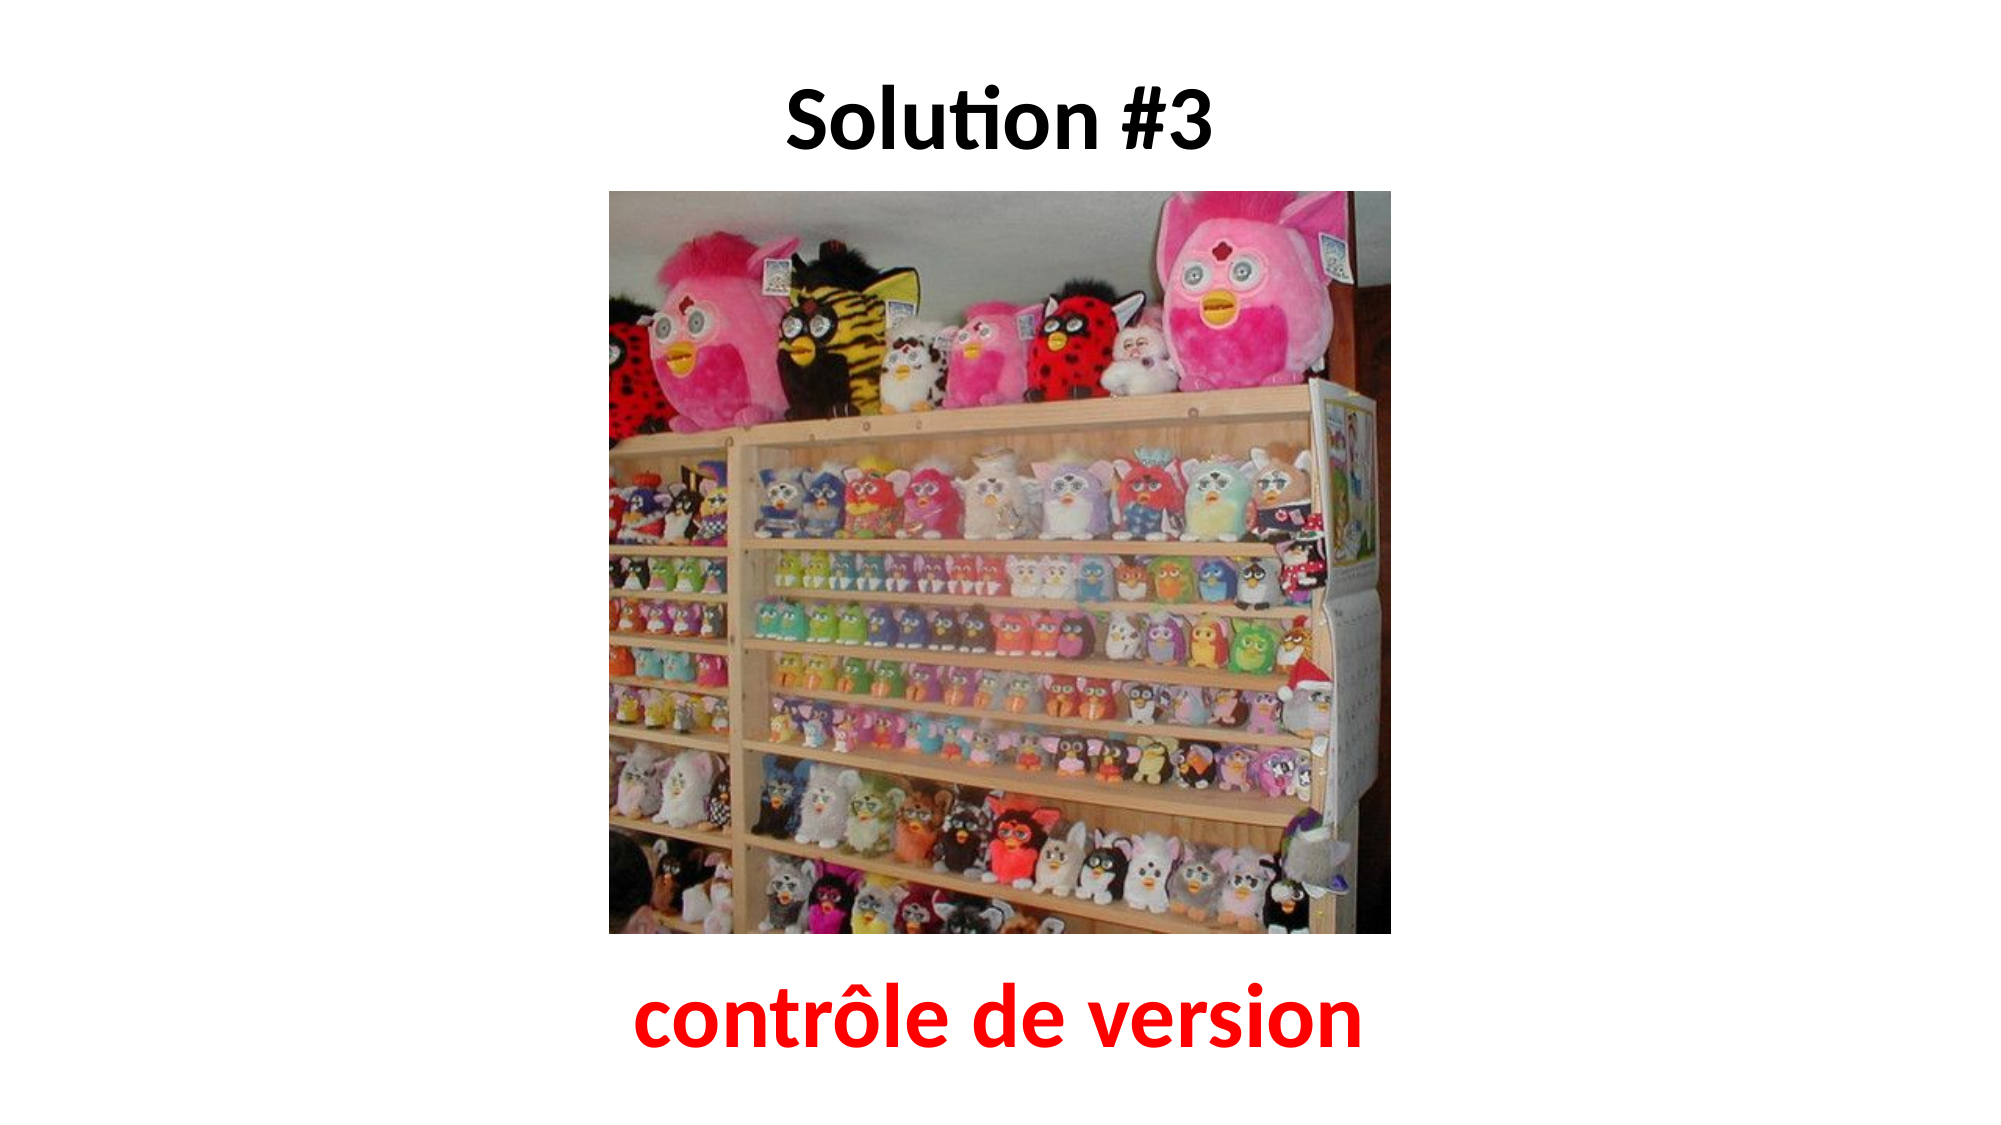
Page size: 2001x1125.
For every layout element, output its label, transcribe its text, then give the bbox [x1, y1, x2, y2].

text_box Solution #3 [0, 50, 2000, 176]
text_box contrôle de version [619, 948, 1381, 1073]
picture [609, 191, 1391, 934]
